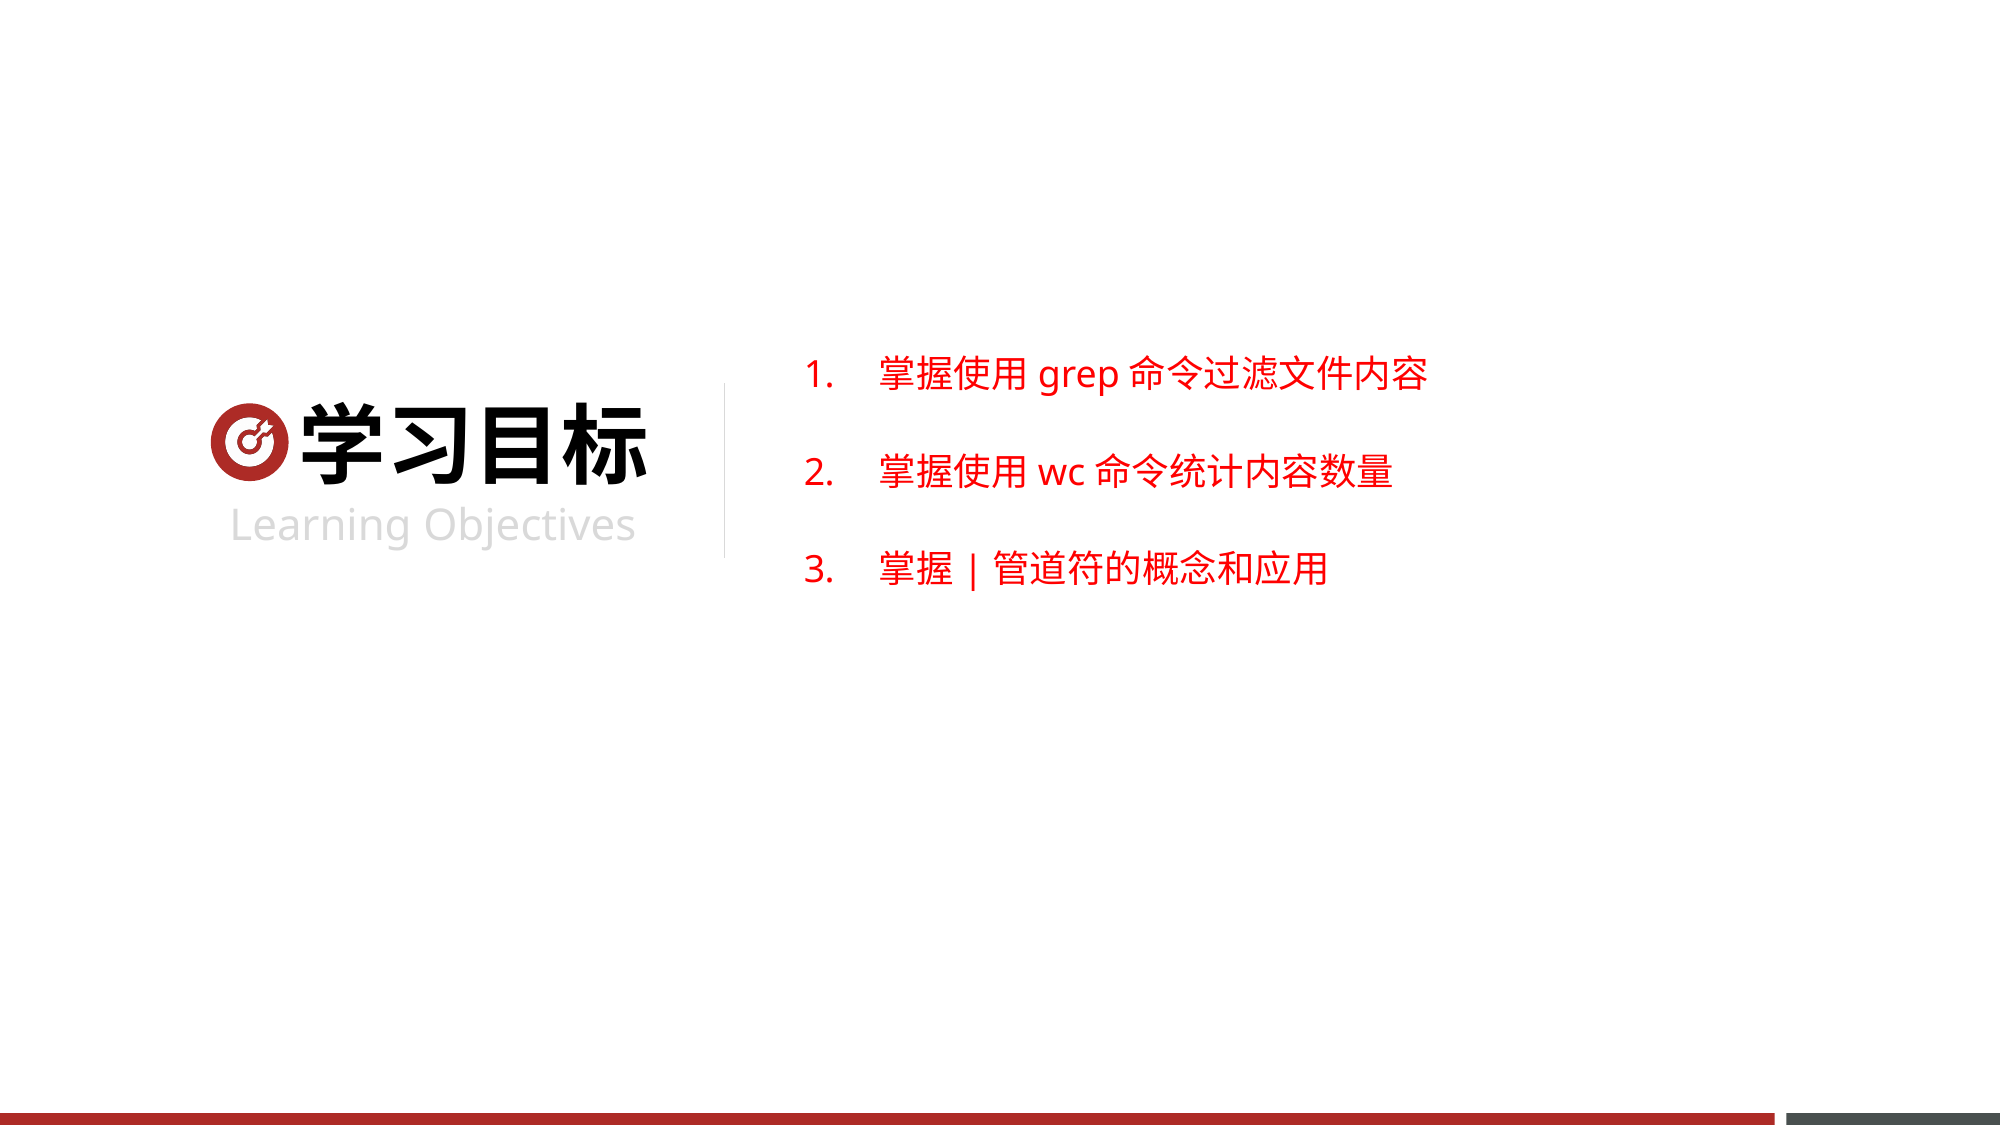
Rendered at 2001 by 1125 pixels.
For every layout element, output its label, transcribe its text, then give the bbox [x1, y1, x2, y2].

picture [216, 408, 283, 476]
list 掌握使用grep命令过滤文件内容 掌握使用wc命令统计内容数量 掌握|管道符的概念和应用 [789, 235, 1823, 661]
